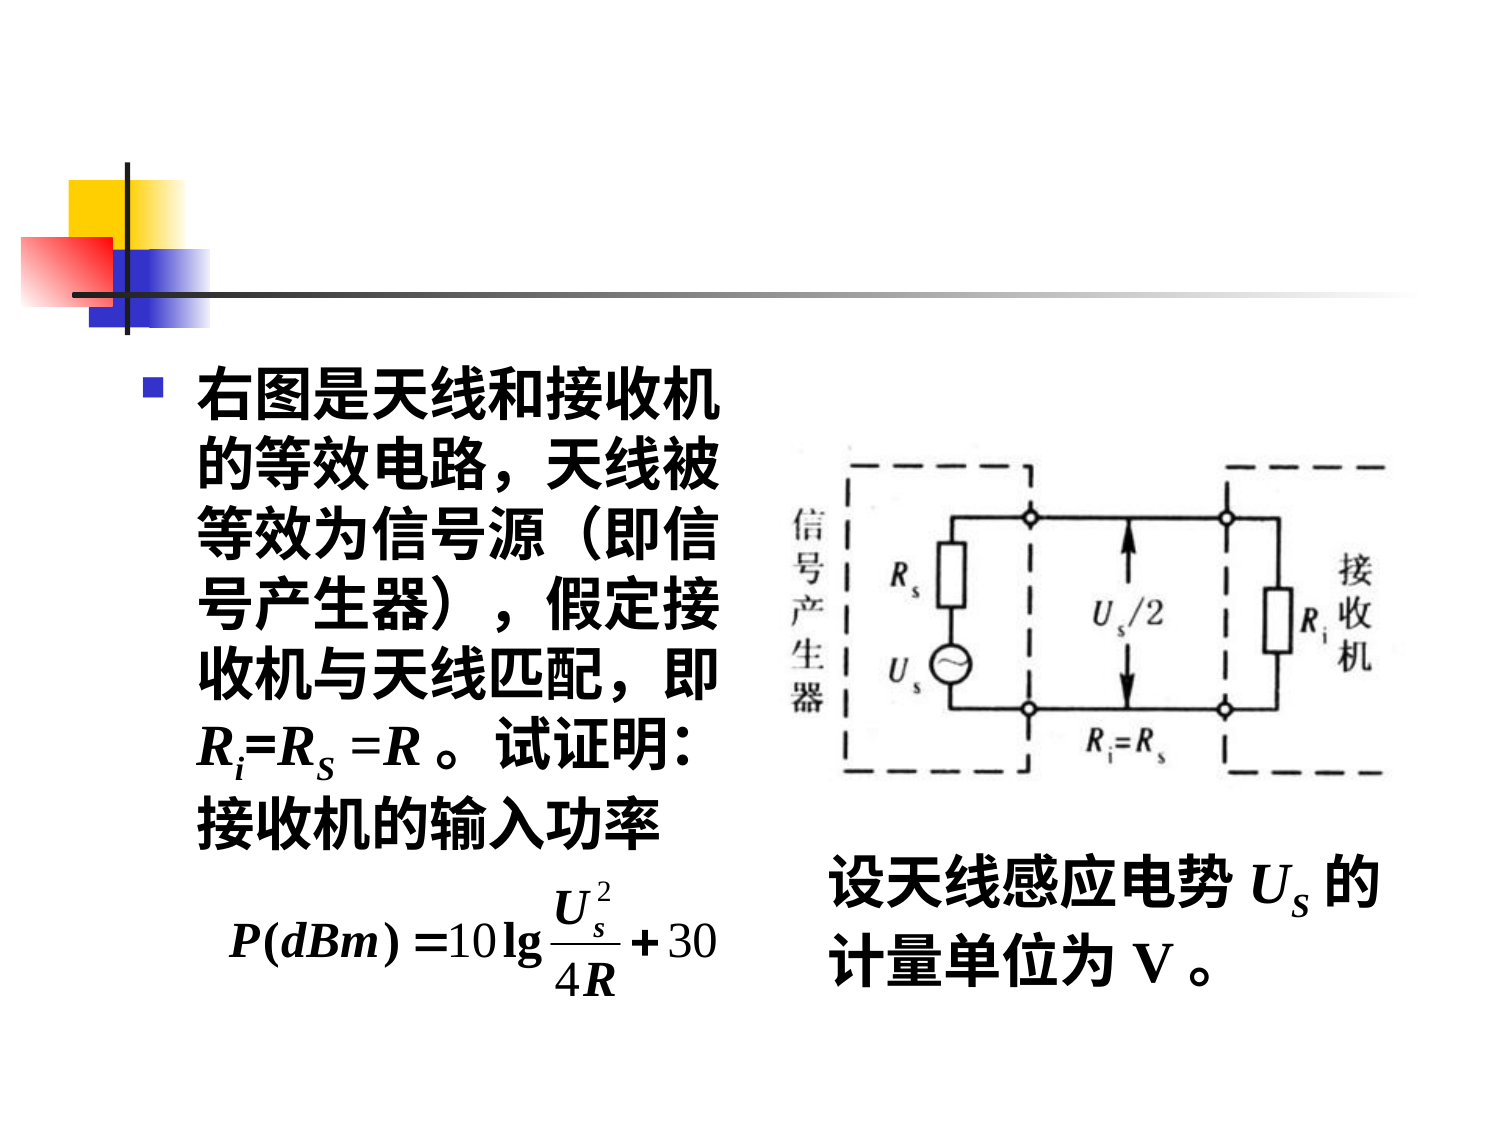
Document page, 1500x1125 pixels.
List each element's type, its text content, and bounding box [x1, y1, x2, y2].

text_box 设天线感应电势US的计量单位为V。 [812, 837, 1413, 1002]
list 右图是天线和接收机的等效电路，天线被等效为信号源（即信号产生器），假定接收机与天线匹配，即Ri=RS =R。试证明：接收机的输入功率 [124, 349, 751, 1026]
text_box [218, 868, 726, 1009]
picture [774, 374, 1405, 790]
